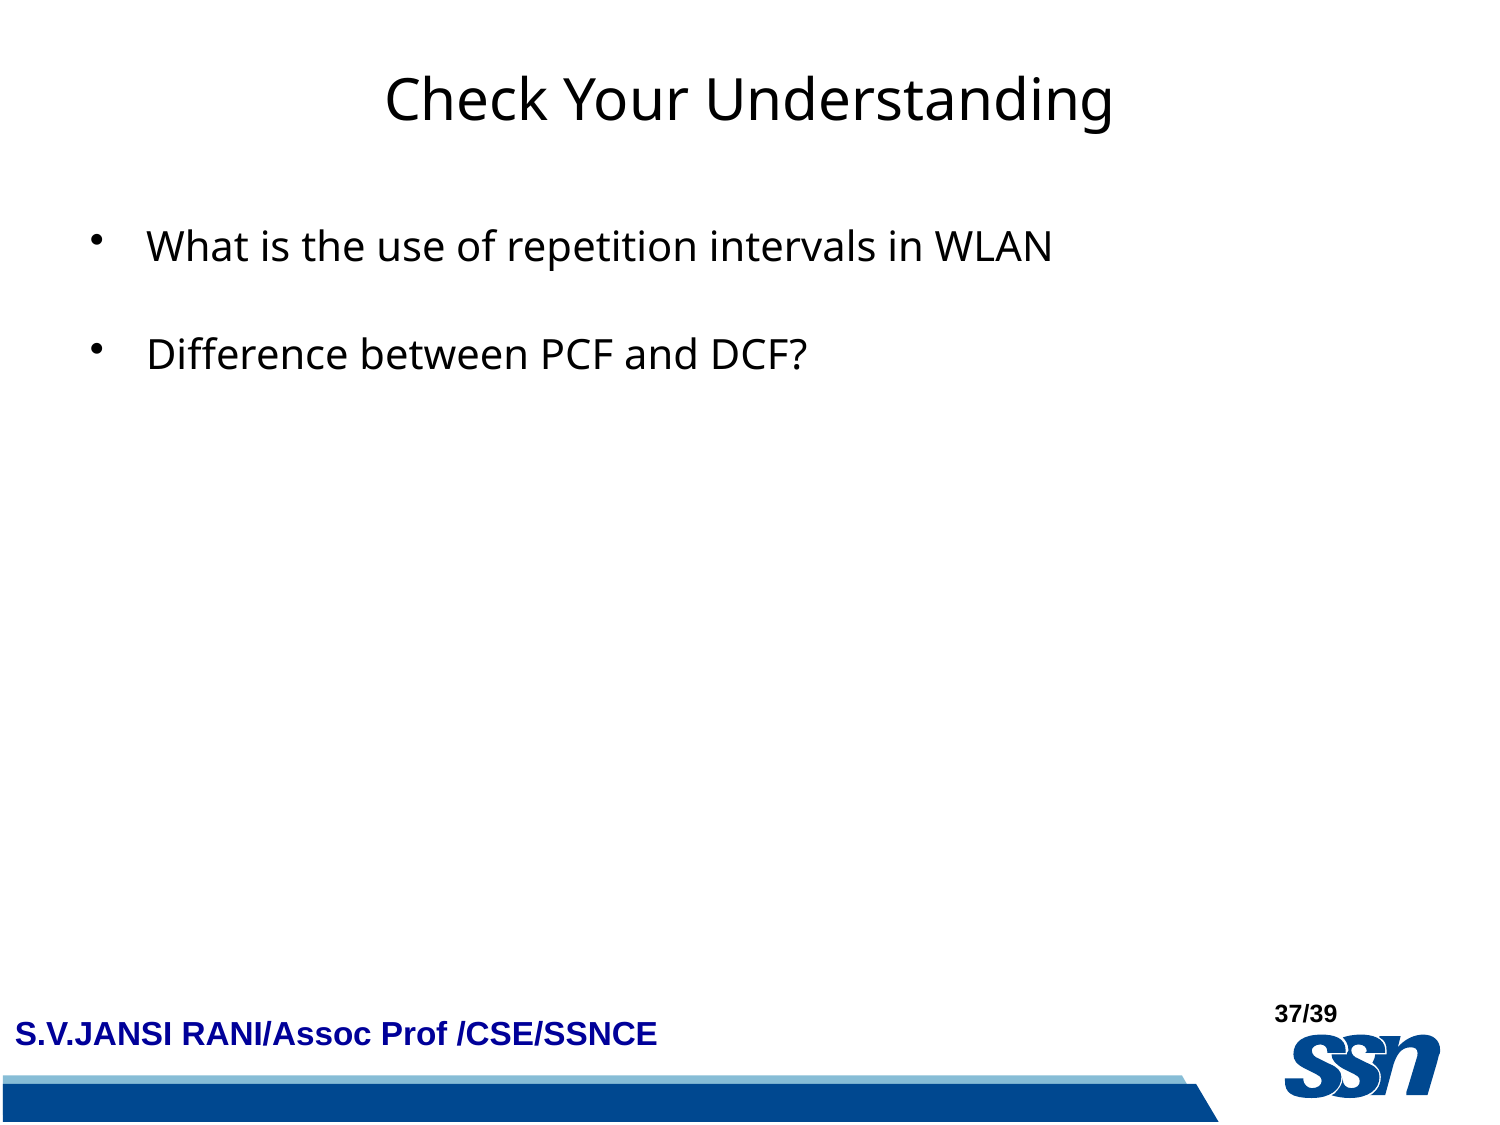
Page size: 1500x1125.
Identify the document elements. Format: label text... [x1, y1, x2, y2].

title Check Your Understanding [74, 44, 1426, 151]
list What is the use of repetition intervals in WLAN Difference between PCF and DCF? [74, 162, 1426, 1006]
